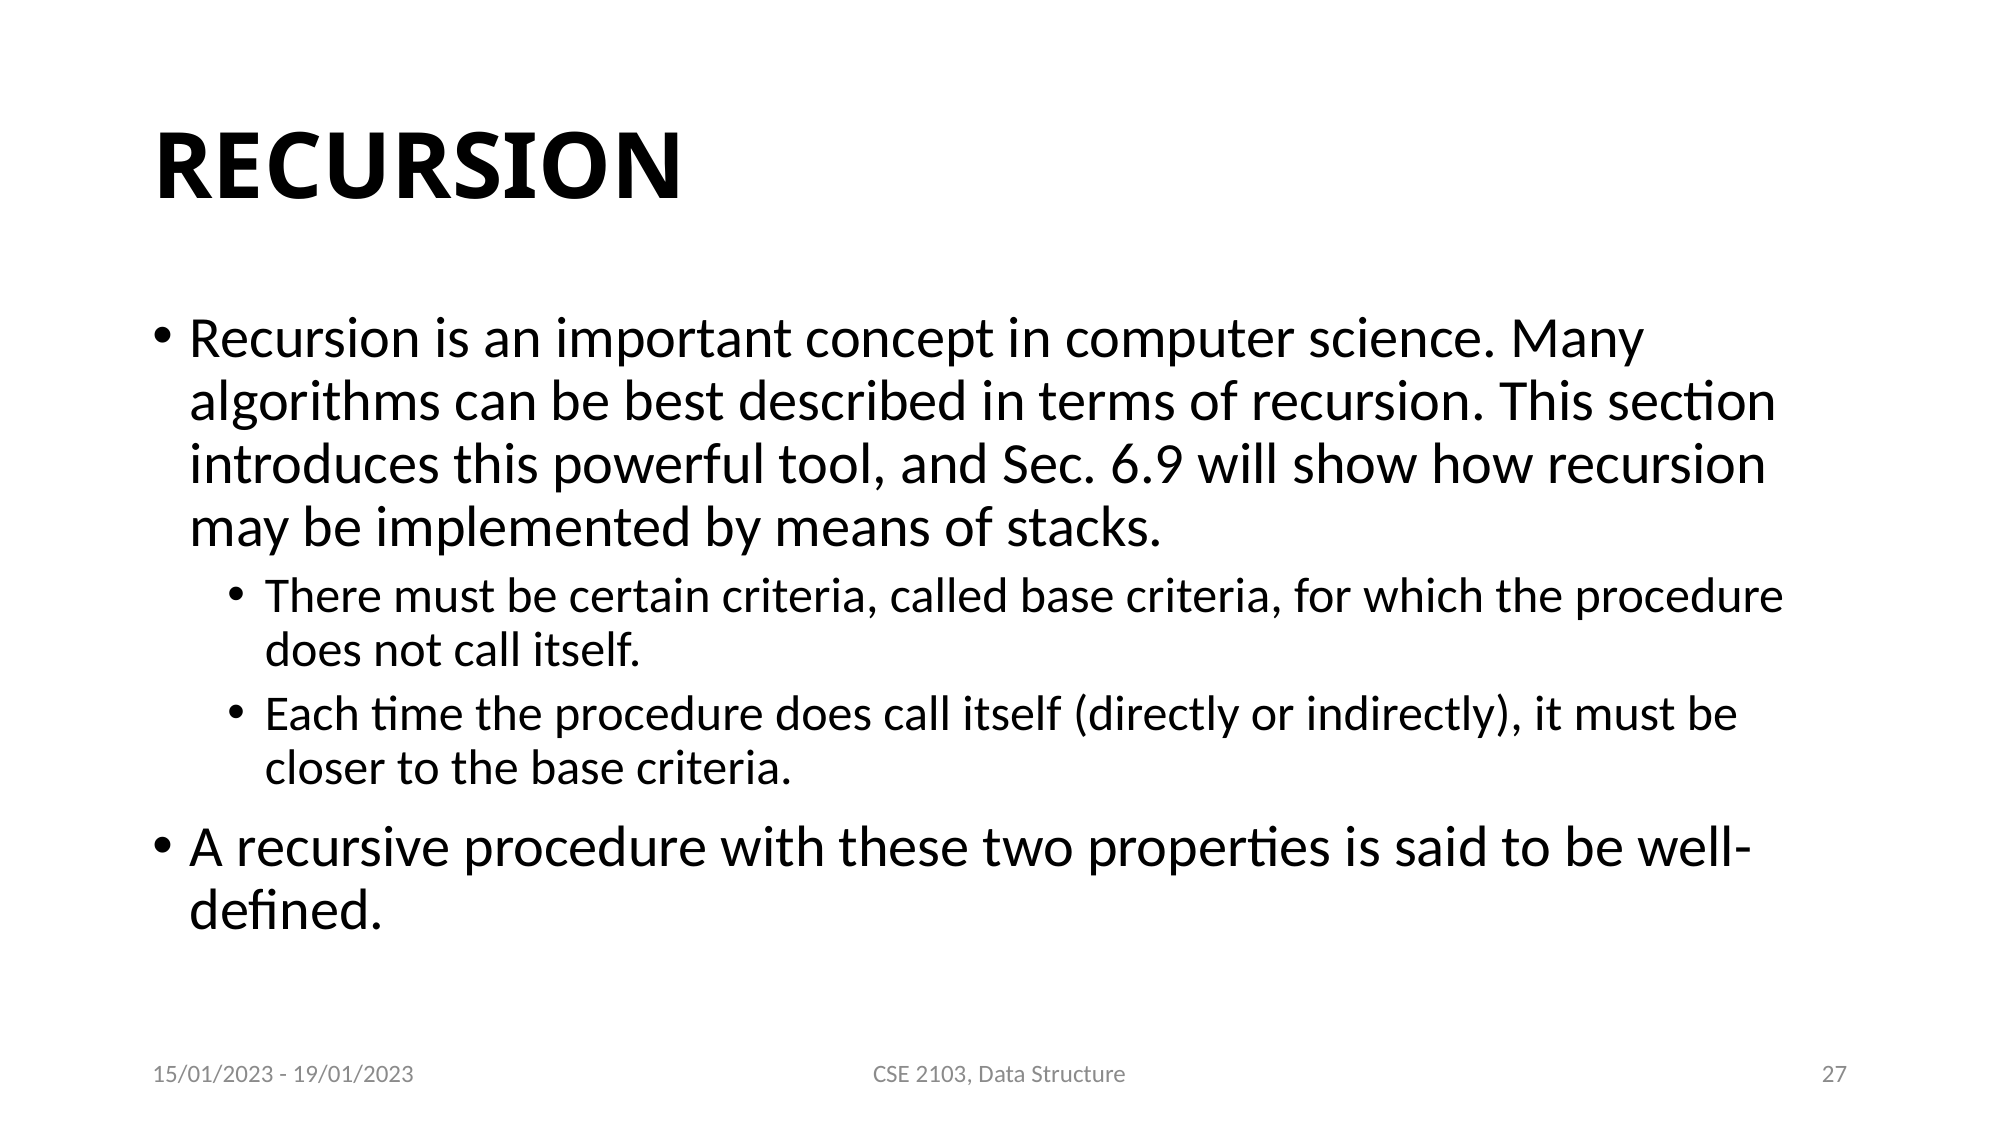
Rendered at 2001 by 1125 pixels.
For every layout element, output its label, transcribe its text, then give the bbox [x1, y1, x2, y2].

title RECURSION [137, 59, 1863, 278]
footer CSE 2103, Data Structure [662, 1042, 1338, 1103]
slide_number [137, 1042, 588, 1103]
slide_number 27 [1412, 1042, 1863, 1103]
list Recursion is an important concept in computer science. Many algorithms can be best described in terms of recursion. This section introduces this powerful tool, and Sec. 6.9 will show how recursion may be implemented by means of stacks. There must be certain criteria, called base criteria, for which the procedure does not call itself. Each time the procedure does call itself (directly or indirectly), it must be closer to the base criteria. A recursive procedure with these two properties is said to be well-defined. [137, 299, 1863, 1014]
